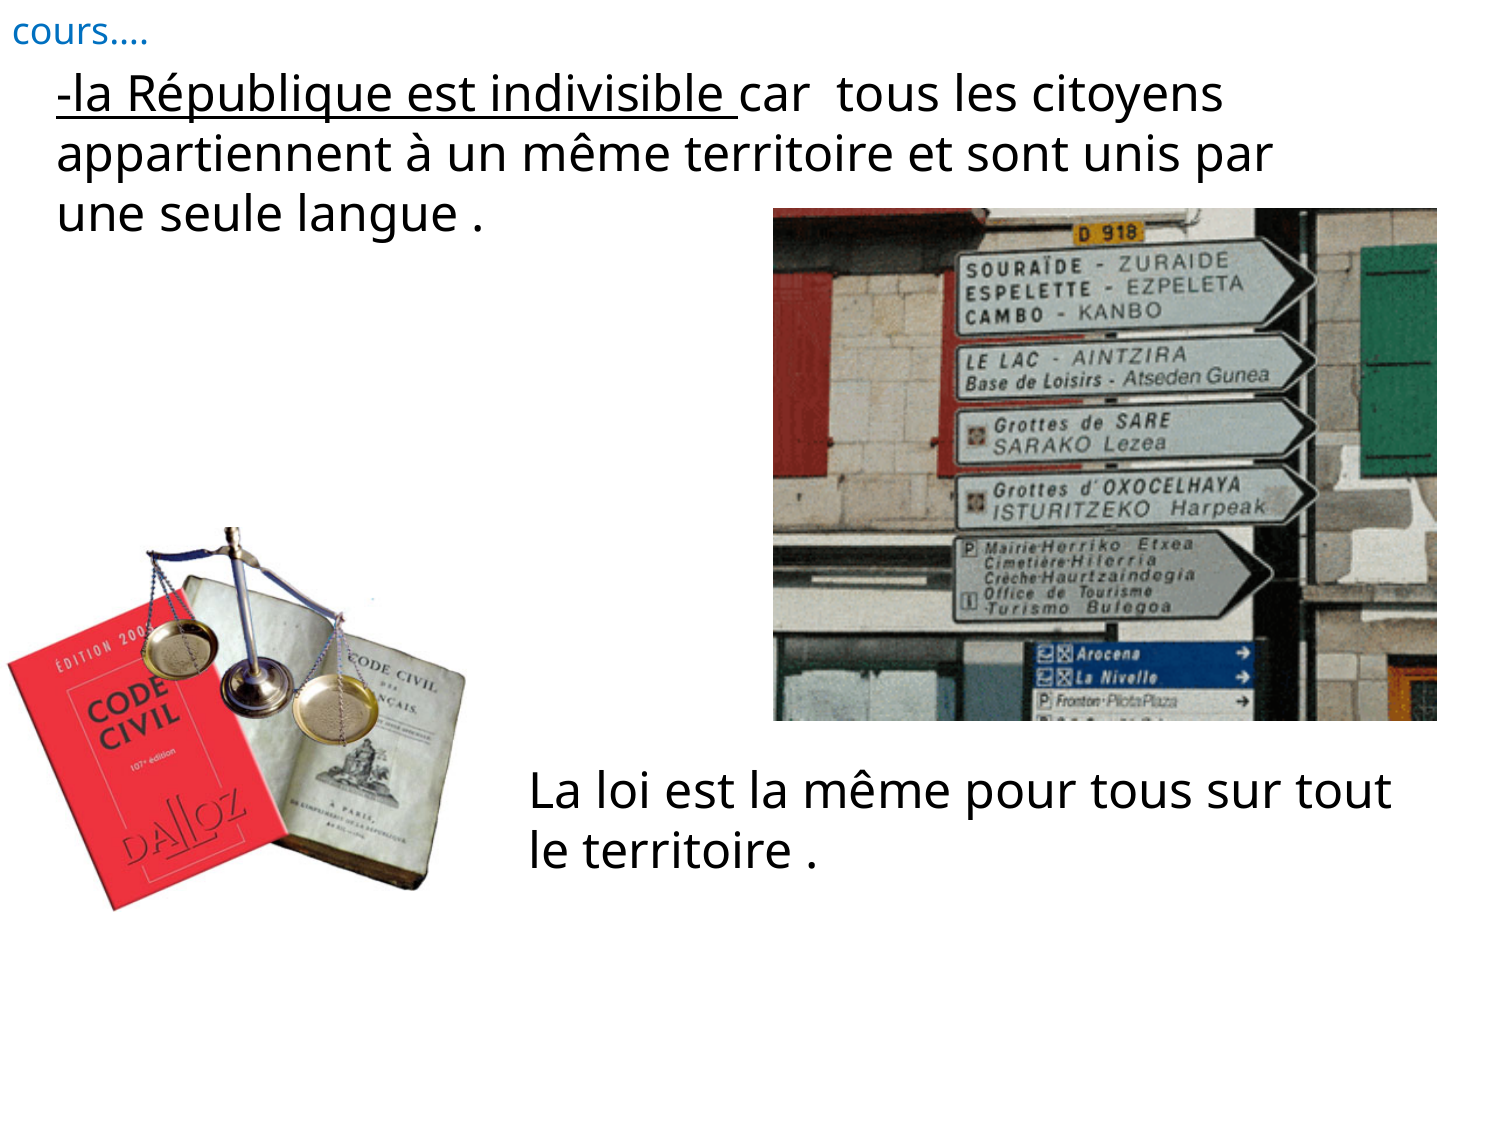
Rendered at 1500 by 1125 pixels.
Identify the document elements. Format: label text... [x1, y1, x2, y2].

picture [773, 207, 1438, 721]
text_box -la République est indivisible car tous les citoyens appartiennent à un même territoire et sont unis par une seule langue . [41, 54, 1388, 250]
picture [0, 526, 467, 912]
text_box La loi est la même pour tous sur tout le territoire . [513, 751, 1424, 887]
text_box cours…. [0, 0, 164, 60]
